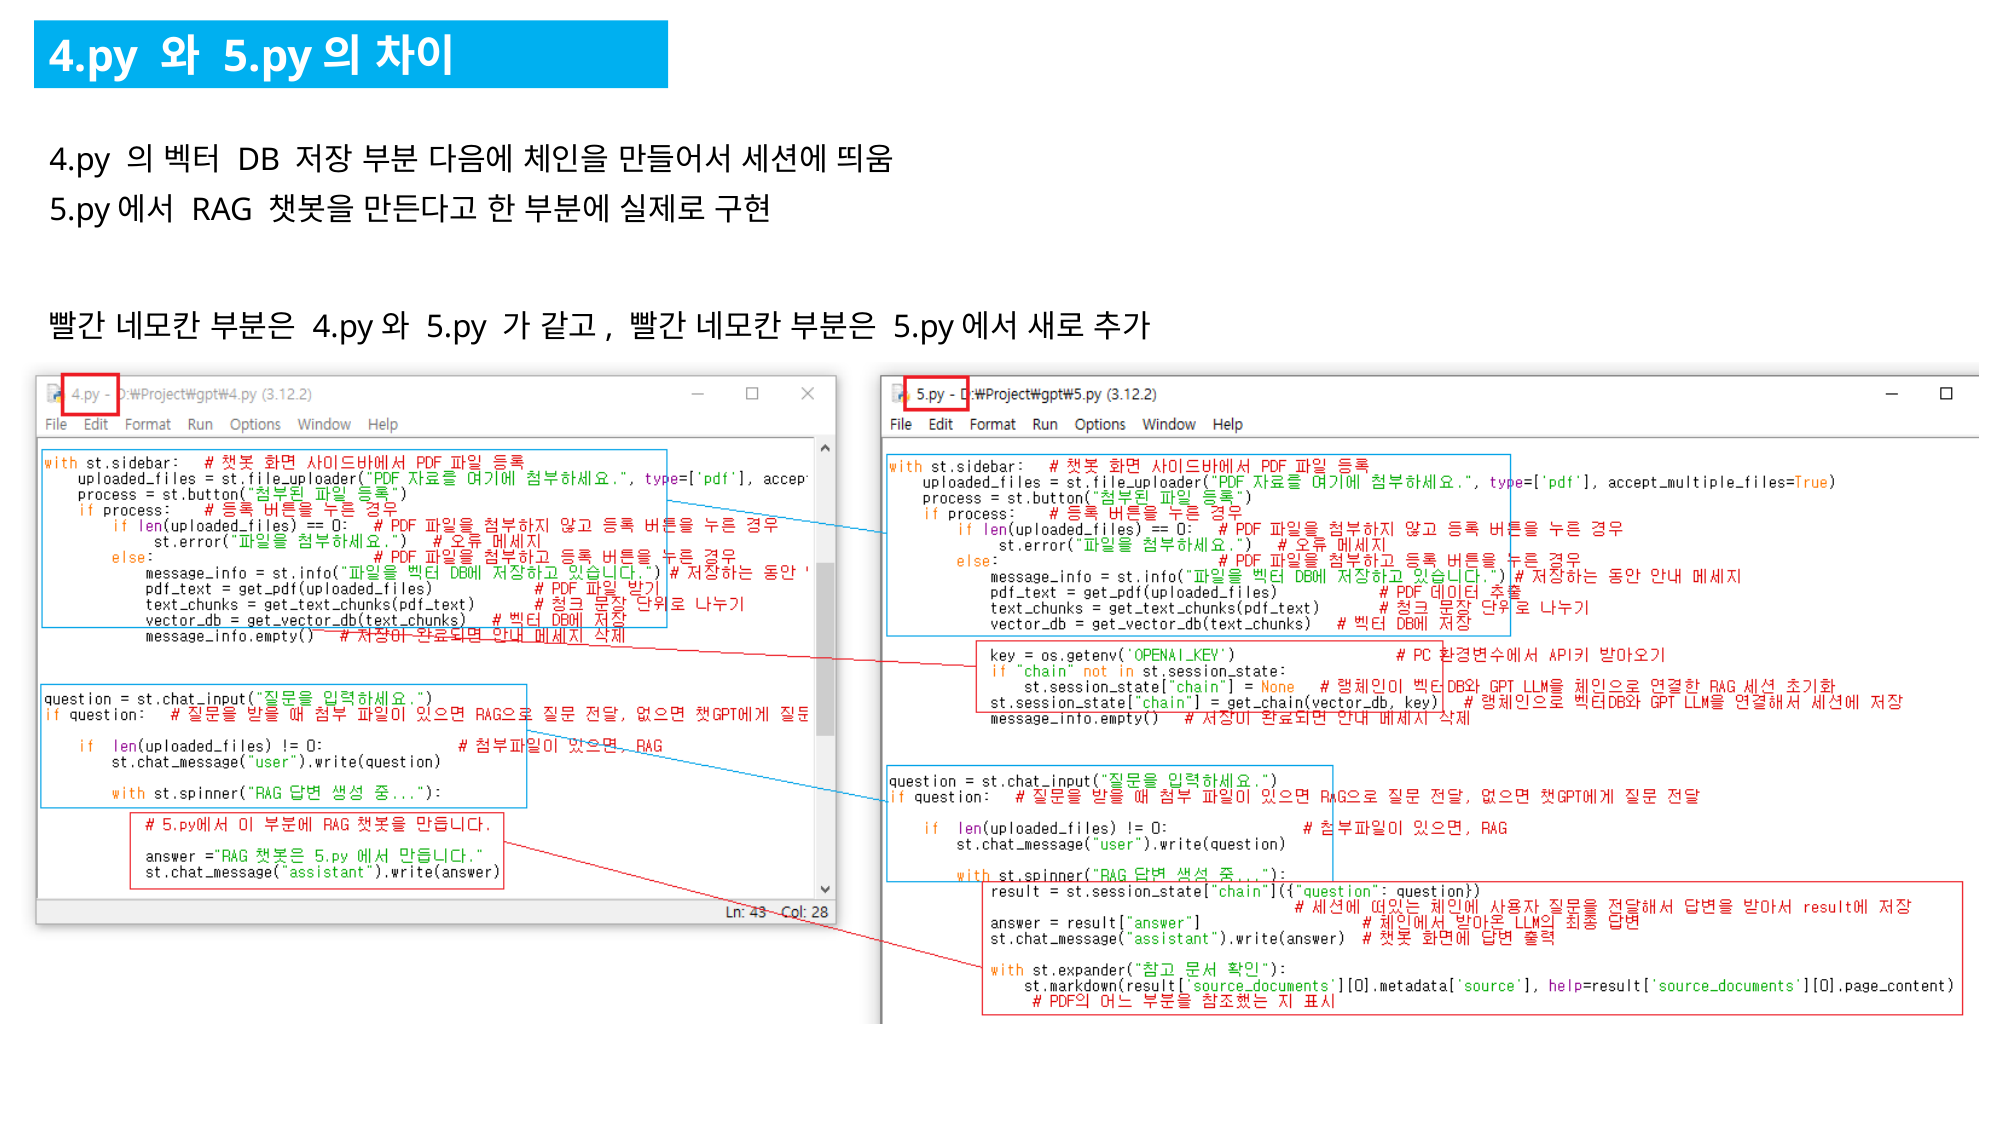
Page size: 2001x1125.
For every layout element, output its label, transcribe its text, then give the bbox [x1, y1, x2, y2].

text_box 4.py 의 벡터 DB 저장 부분 다음에 체인을 만들어서 세션에 띄움 5.py에서 RAG 챗봇을 만든다고 한 부분에 실제로 구현 [34, 132, 1000, 235]
text_box 빨간 네모칸 부분은 4.py와 5.py 가 같고, 빨간 네모칸 부분은 5.py에서 새로 추가 [34, 298, 1315, 351]
text_box 4.py 와 5.py의 차이 [33, 19, 669, 89]
picture [21, 362, 1979, 1024]
